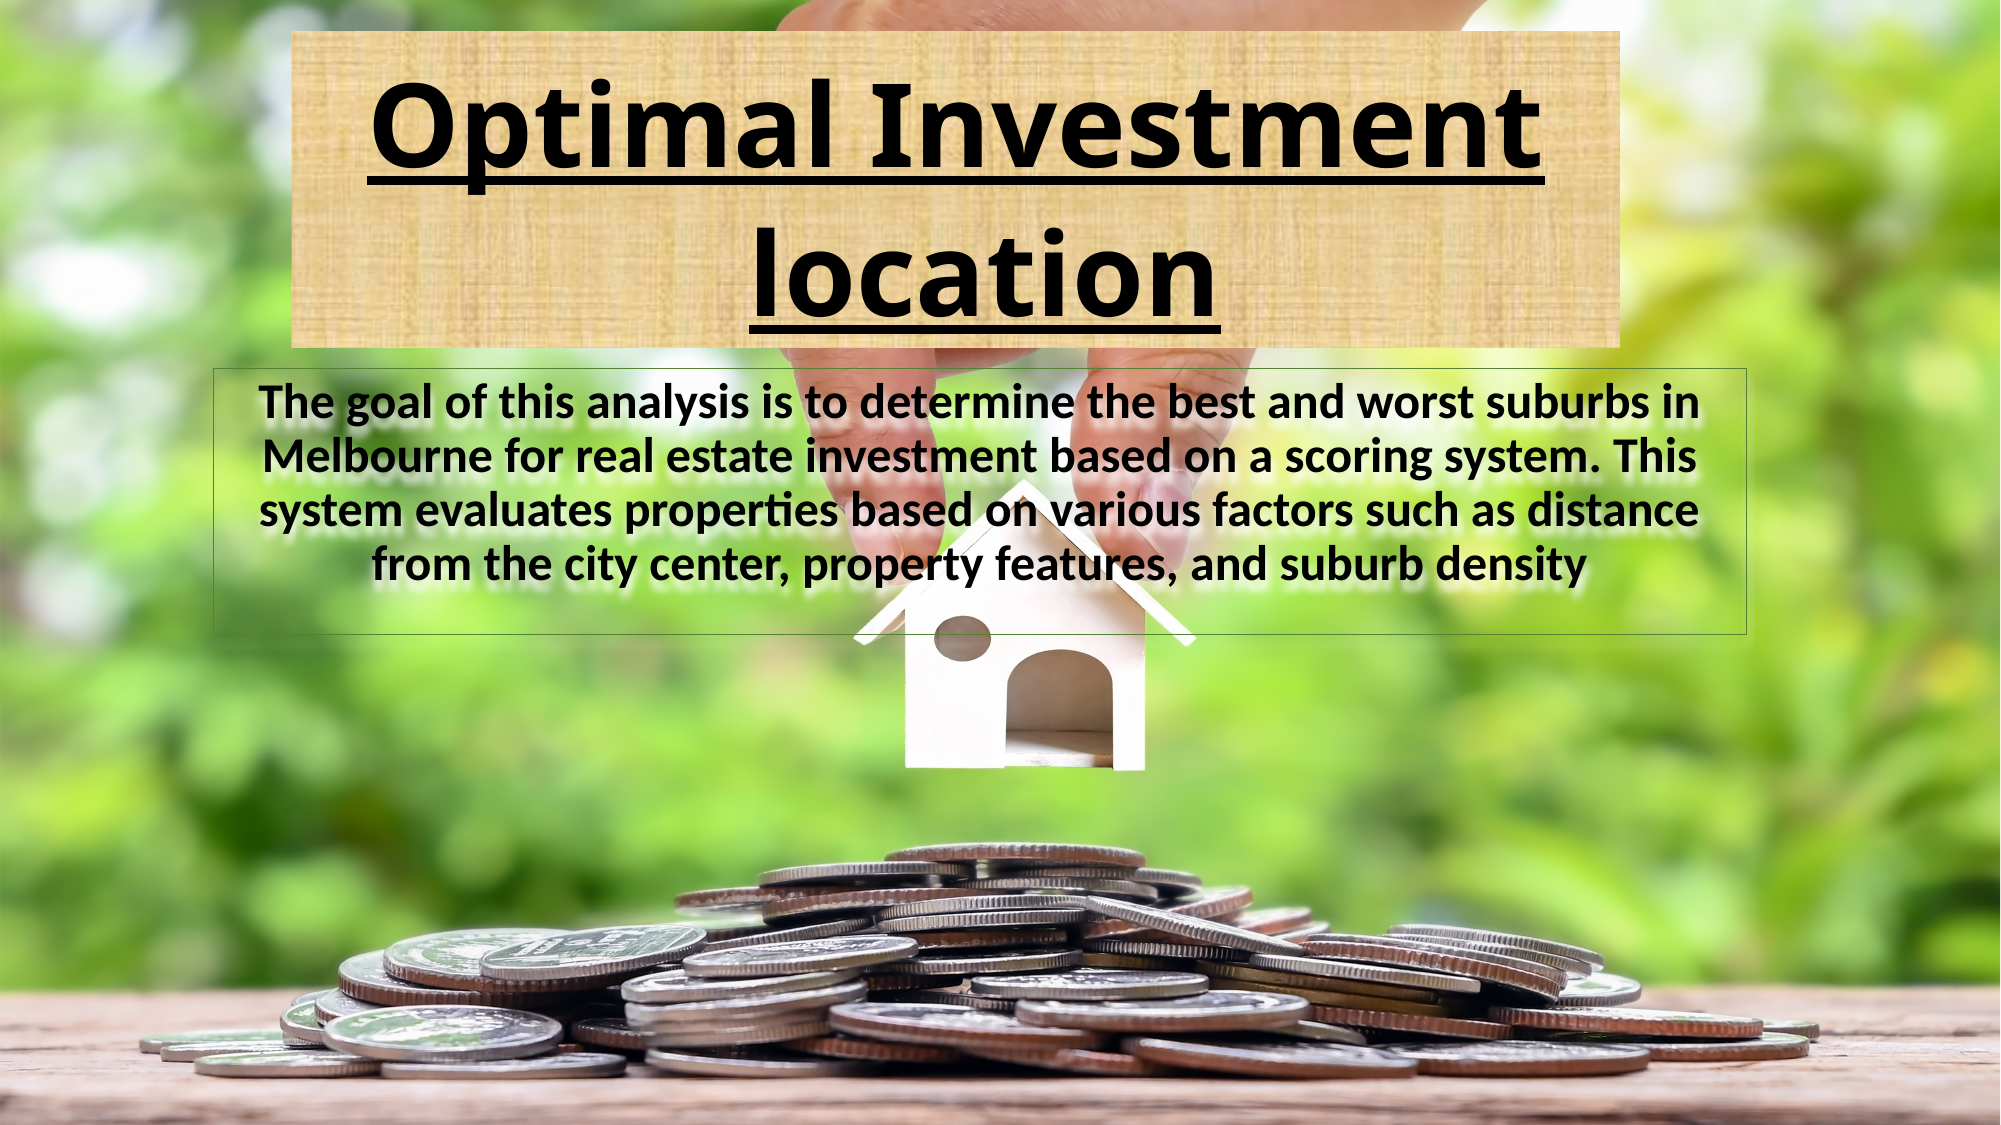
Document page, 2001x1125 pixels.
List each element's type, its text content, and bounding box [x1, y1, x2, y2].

subtitle The goal of this analysis is to determine the best and worst suburbs in Melbourne for real estate investment based on a scoring system. This system evaluates properties based on various factors such as distance from the city center, property features, and suburb density [213, 368, 1747, 635]
title Optimal Investment location [291, 31, 1620, 348]
picture [0, 0, 2001, 1125]
